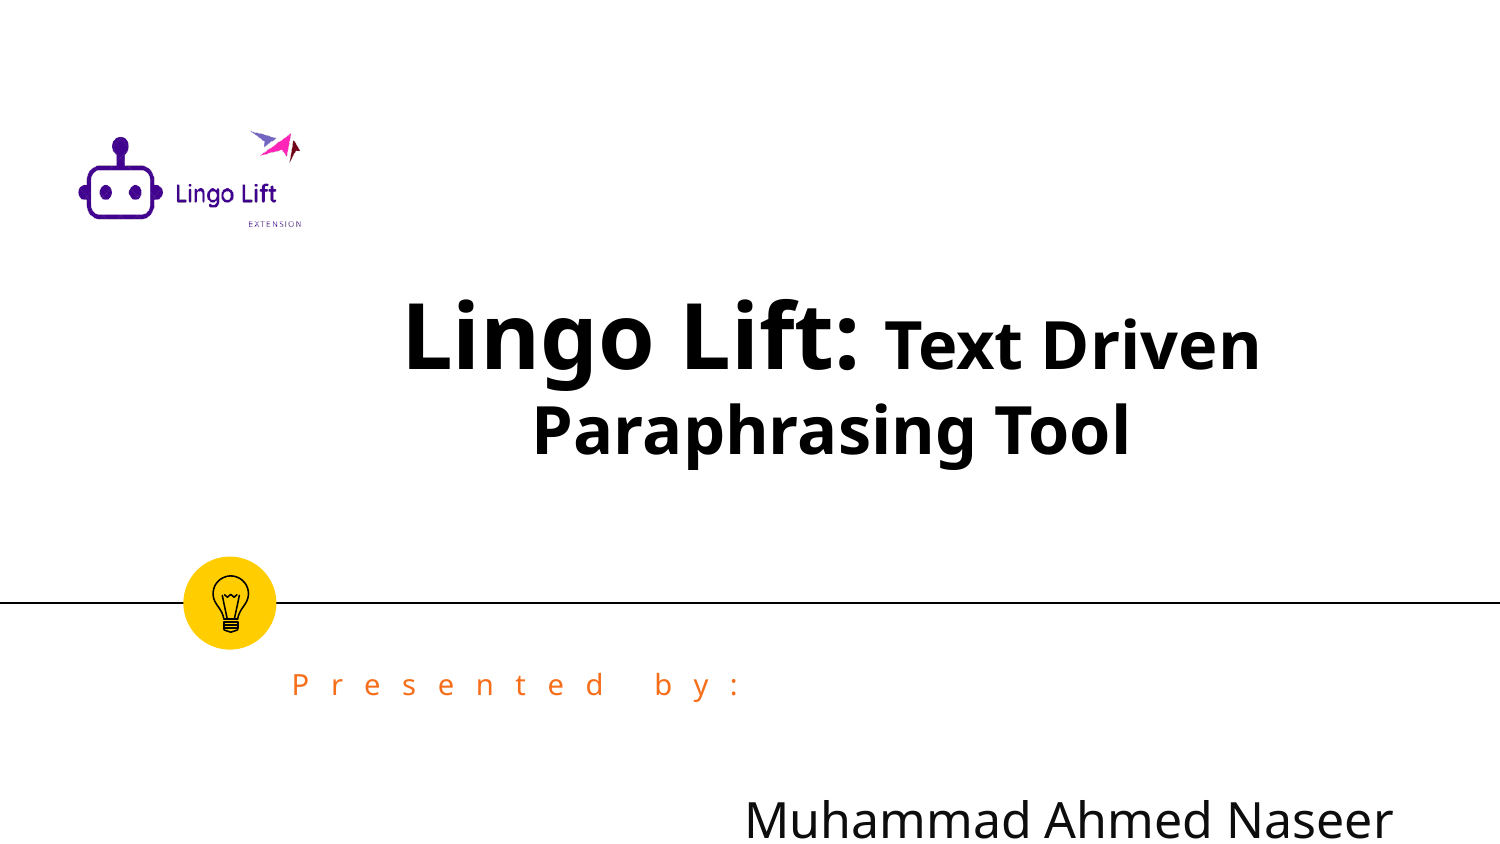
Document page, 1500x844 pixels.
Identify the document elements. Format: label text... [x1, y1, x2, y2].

title Lingo Lift: Text Driven Paraphrasing Tool [163, 328, 1500, 484]
text_box Muhammad Ahmed Naseer [729, 523, 1428, 844]
picture [67, 13, 334, 320]
text_box Presented by: [276, 644, 729, 709]
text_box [212, 575, 249, 633]
